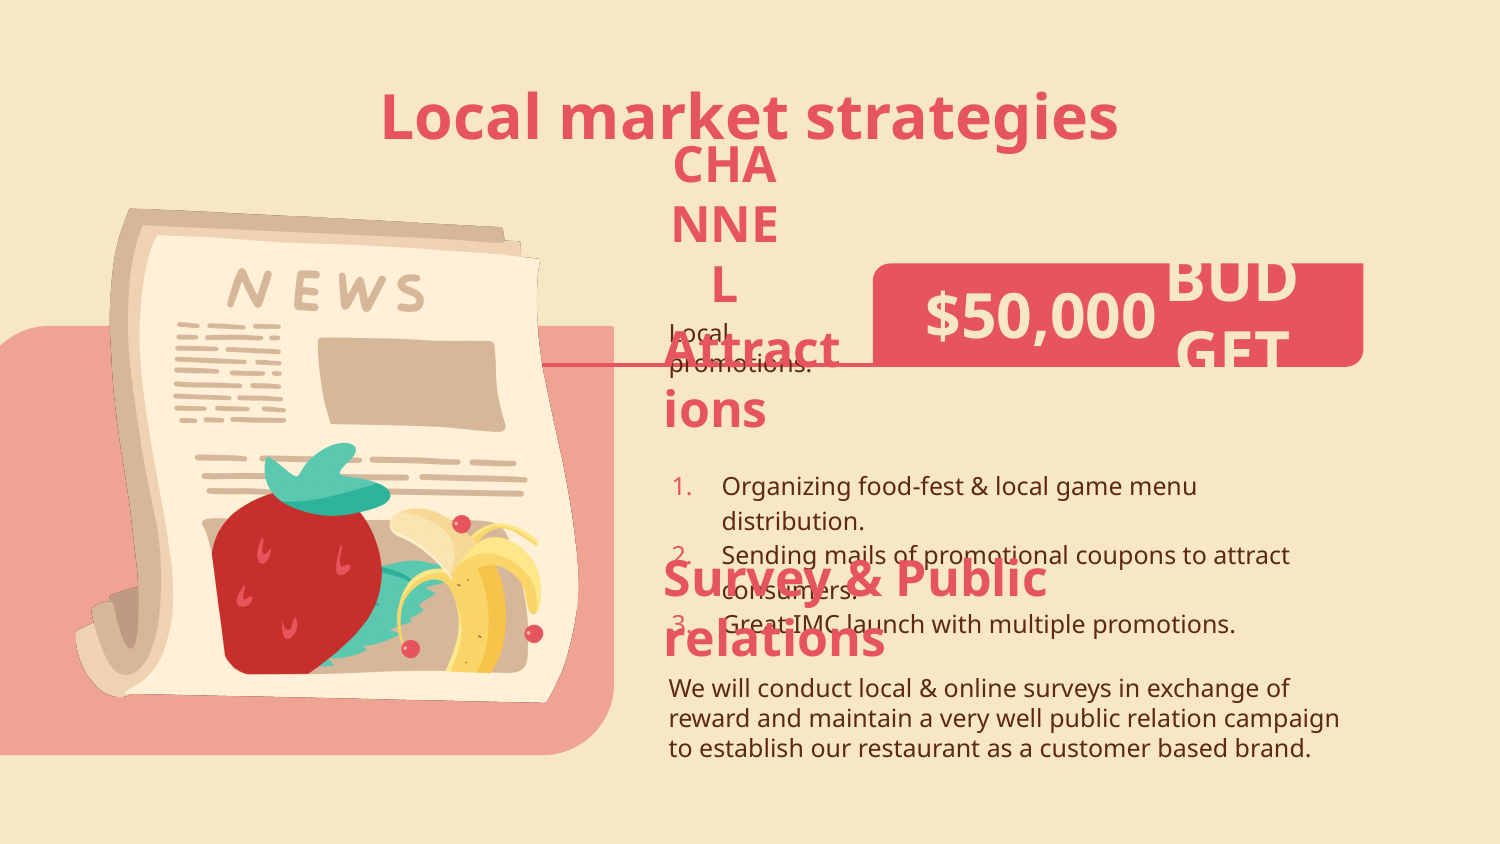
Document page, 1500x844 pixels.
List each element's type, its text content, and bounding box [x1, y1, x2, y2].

text_box Survey & Public relations [649, 617, 1073, 682]
text_box $50,000 [897, 281, 1145, 346]
text_box Attractions [648, 388, 857, 451]
text_box CHANNEL [649, 262, 801, 327]
text_box Organizing food-fest & local game menu distribution. Sending mails of promotional coupons to attract consumers. Great IMC launch with multiple promotions. [631, 451, 1342, 504]
text_box BUDGET [1145, 281, 1320, 346]
picture [74, 207, 592, 716]
text_box [0, 325, 614, 756]
title Local market strategies [101, 27, 1399, 167]
text_box Local promotions. [653, 302, 872, 364]
text_box We will conduct local & online surveys in exchange of reward and maintain a very well public relation campaign to establish our restaurant as a customer based brand. [653, 657, 1382, 773]
text_box [872, 263, 1364, 367]
